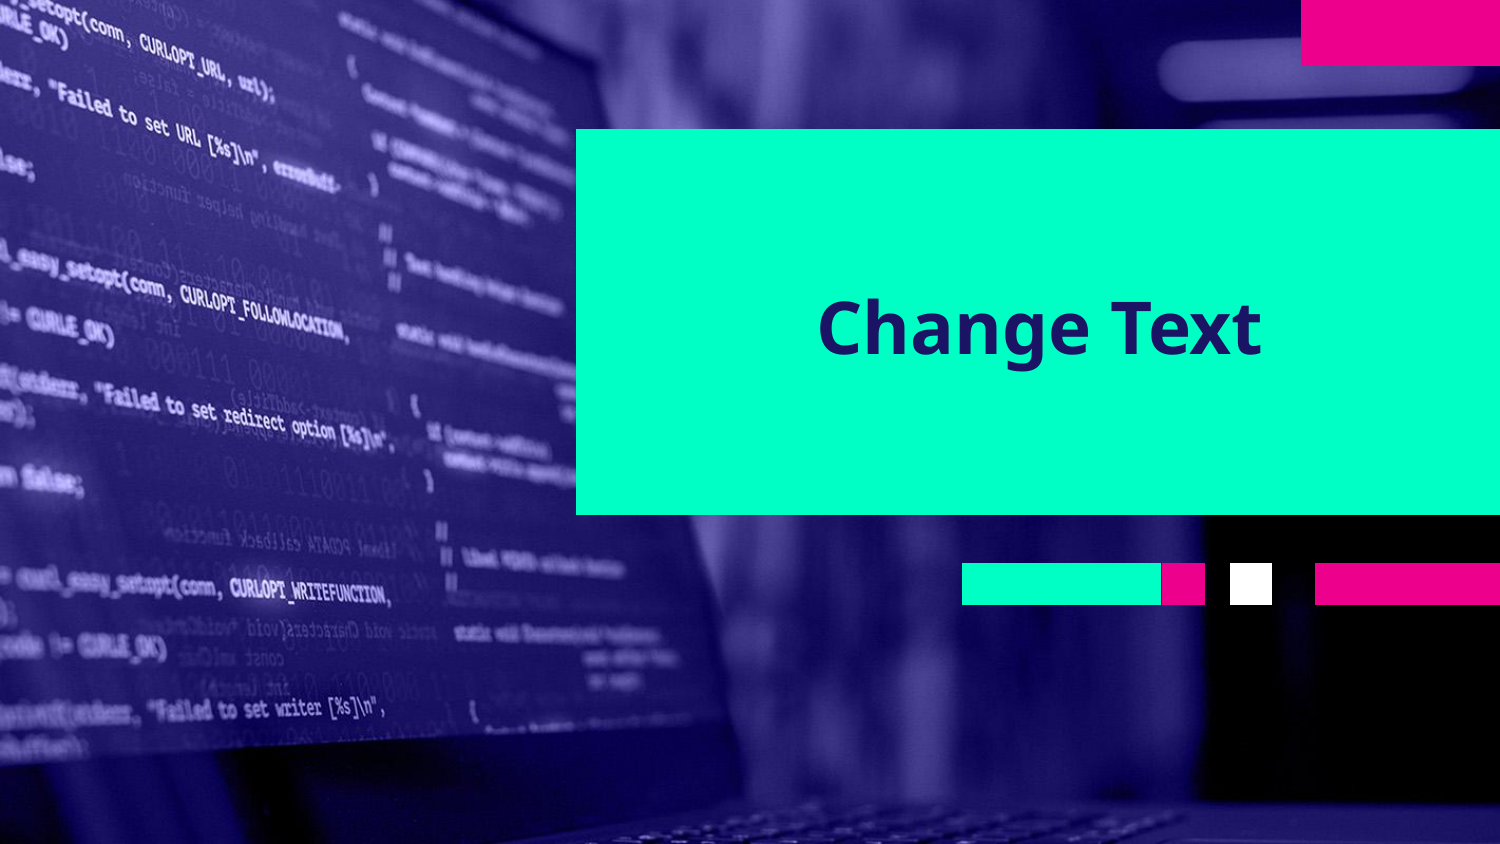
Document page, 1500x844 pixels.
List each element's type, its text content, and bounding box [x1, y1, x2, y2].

picture [0, 0, 1500, 844]
title Change Text [596, 166, 1484, 485]
